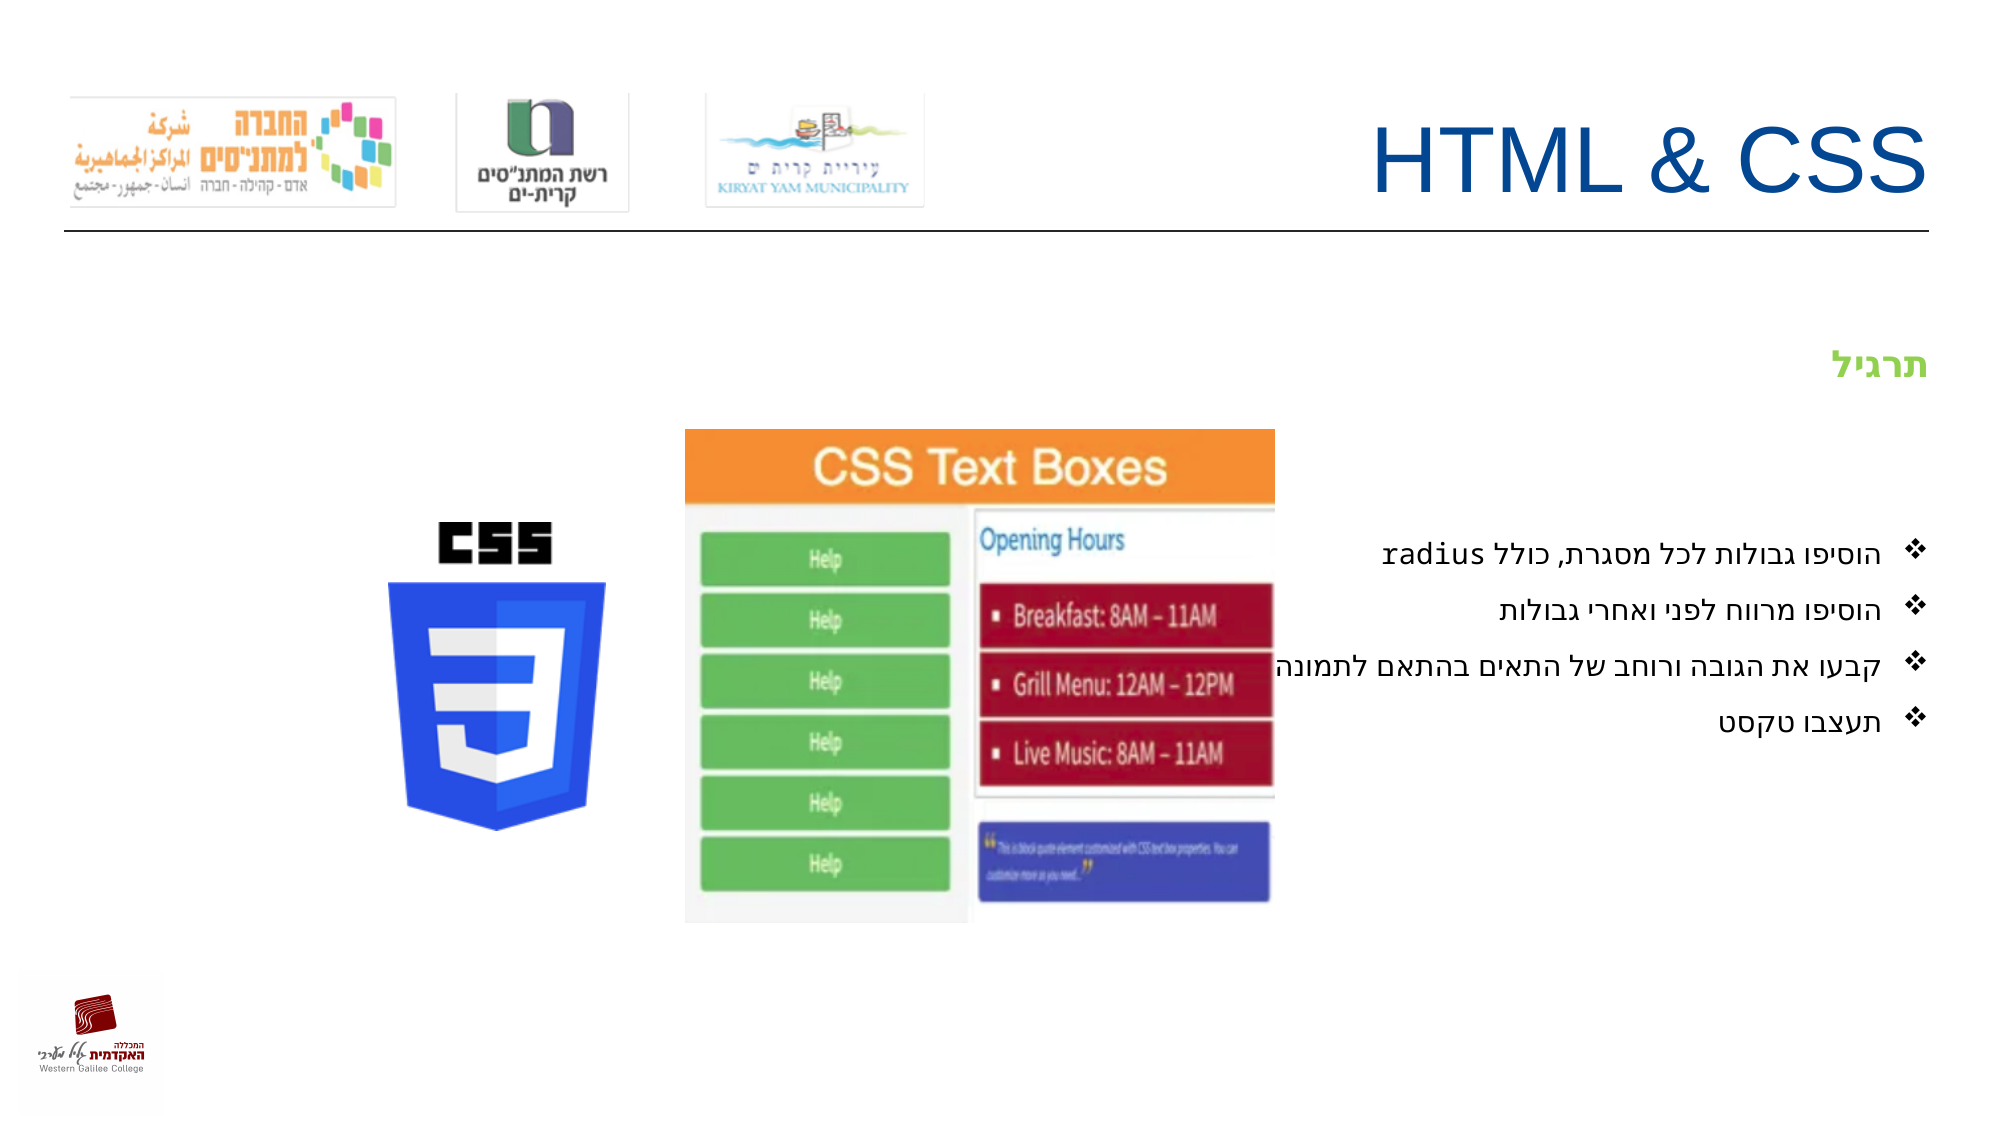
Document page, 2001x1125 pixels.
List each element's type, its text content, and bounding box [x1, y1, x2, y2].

picture [388, 522, 606, 831]
picture [70, 93, 925, 213]
title HTML & CSS [64, 55, 1930, 221]
picture [685, 429, 1275, 923]
text_box תרגיל הוסיפו גבולות לכל מסגרת, כולל radius הוסיפו מרווח לפני ואחרי גבולות קבעו את הגובה ורוחב של התאים בהתאם לתמונה תעצבו טקסט [924, 309, 1930, 1043]
picture [18, 970, 164, 1116]
